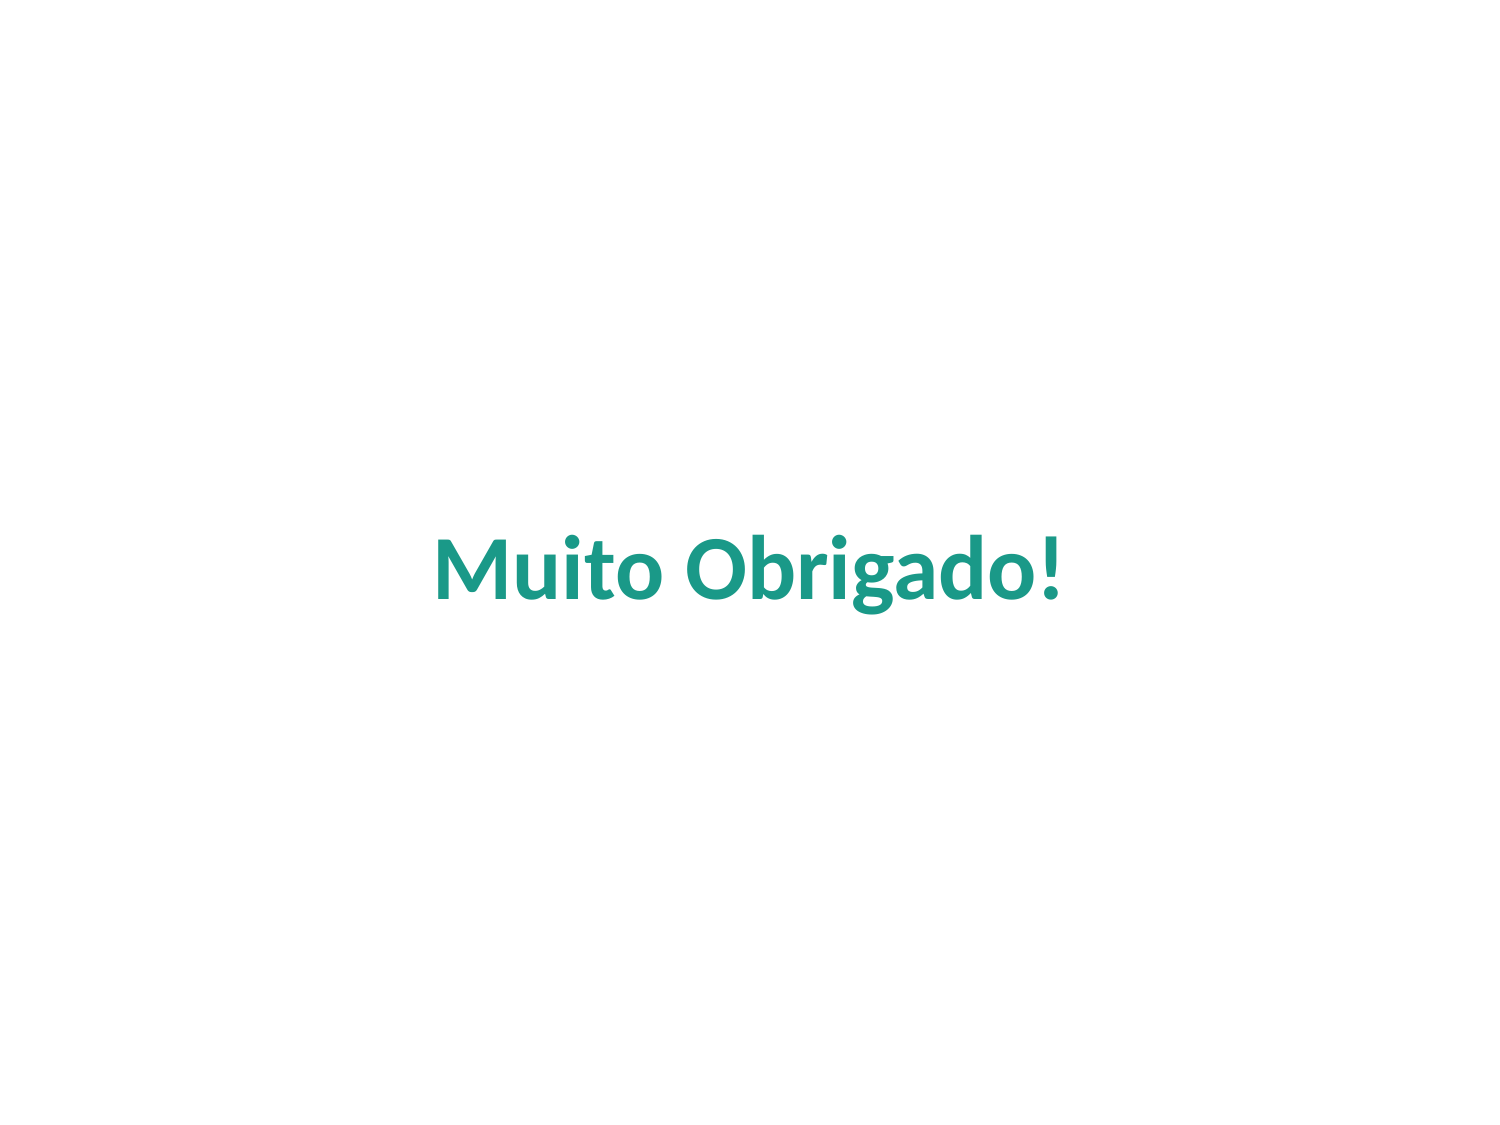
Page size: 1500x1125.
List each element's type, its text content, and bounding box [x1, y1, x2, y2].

title Muito Obrigado! [75, 468, 1425, 657]
